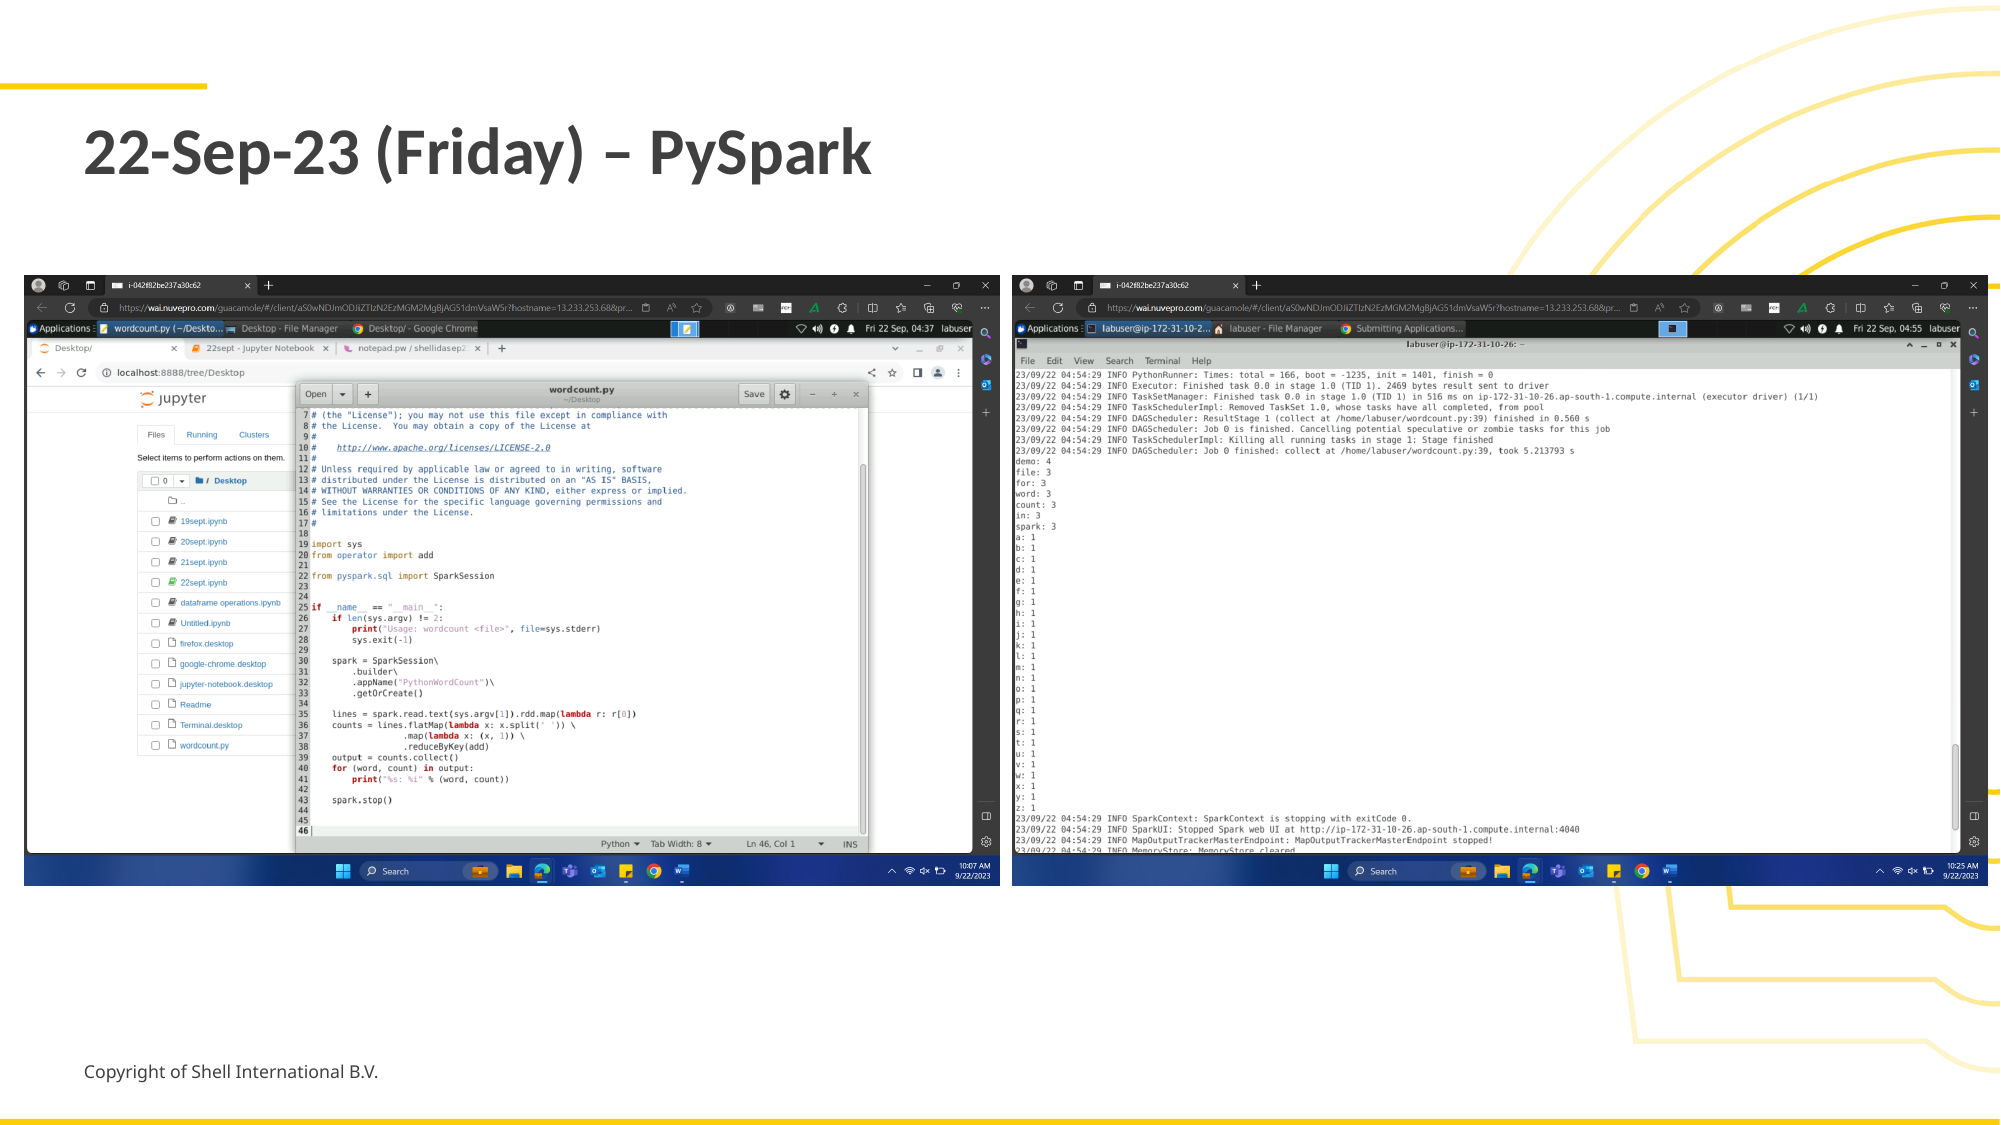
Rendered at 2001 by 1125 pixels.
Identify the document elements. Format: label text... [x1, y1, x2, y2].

picture [24, 275, 1001, 886]
title 22-Sep-23 (Friday) – PySpark [83, 116, 1917, 250]
picture [1012, 0, 2000, 1118]
